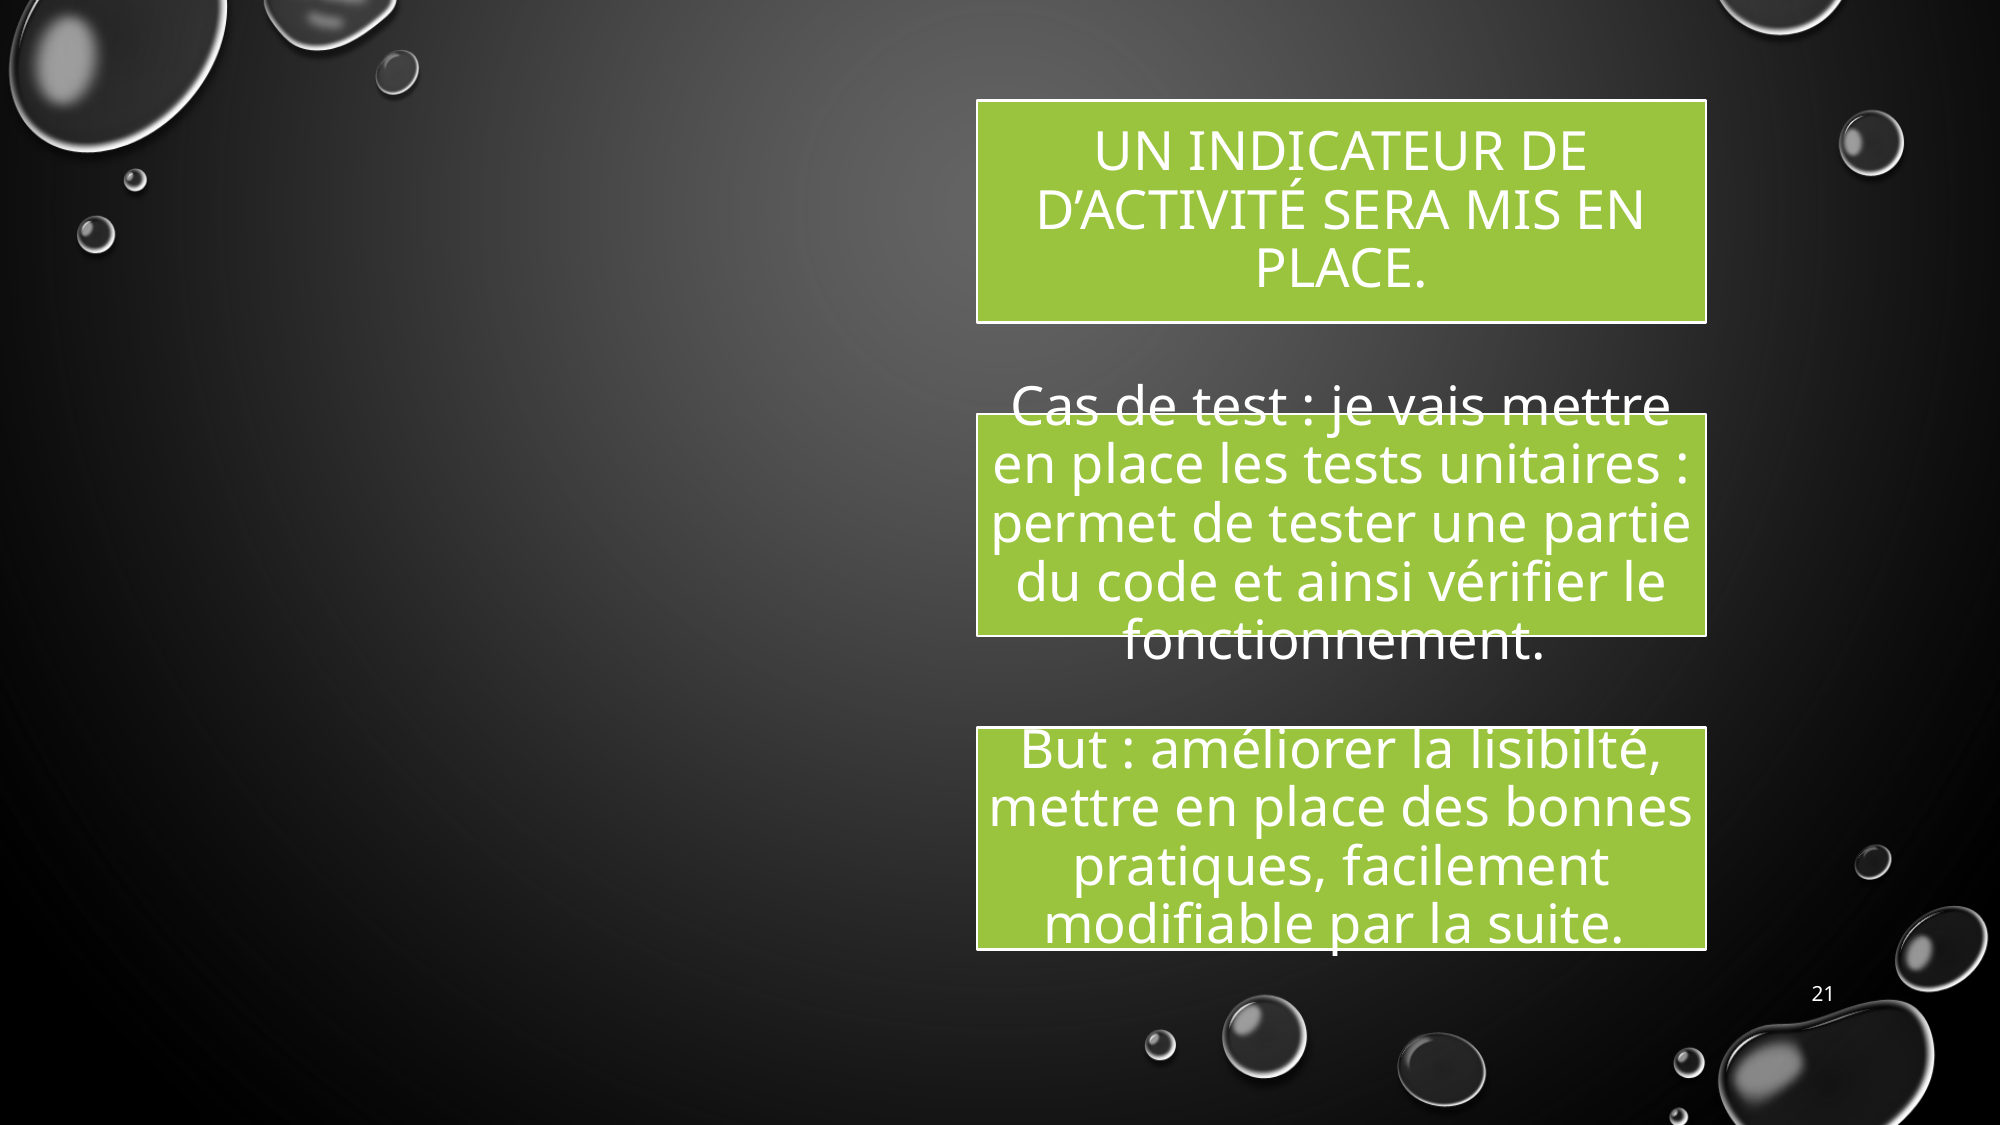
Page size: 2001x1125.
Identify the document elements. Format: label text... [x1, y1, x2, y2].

slide_number 21 [1724, 965, 1851, 1025]
picture [0, 0, 2000, 1125]
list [832, 99, 1851, 951]
